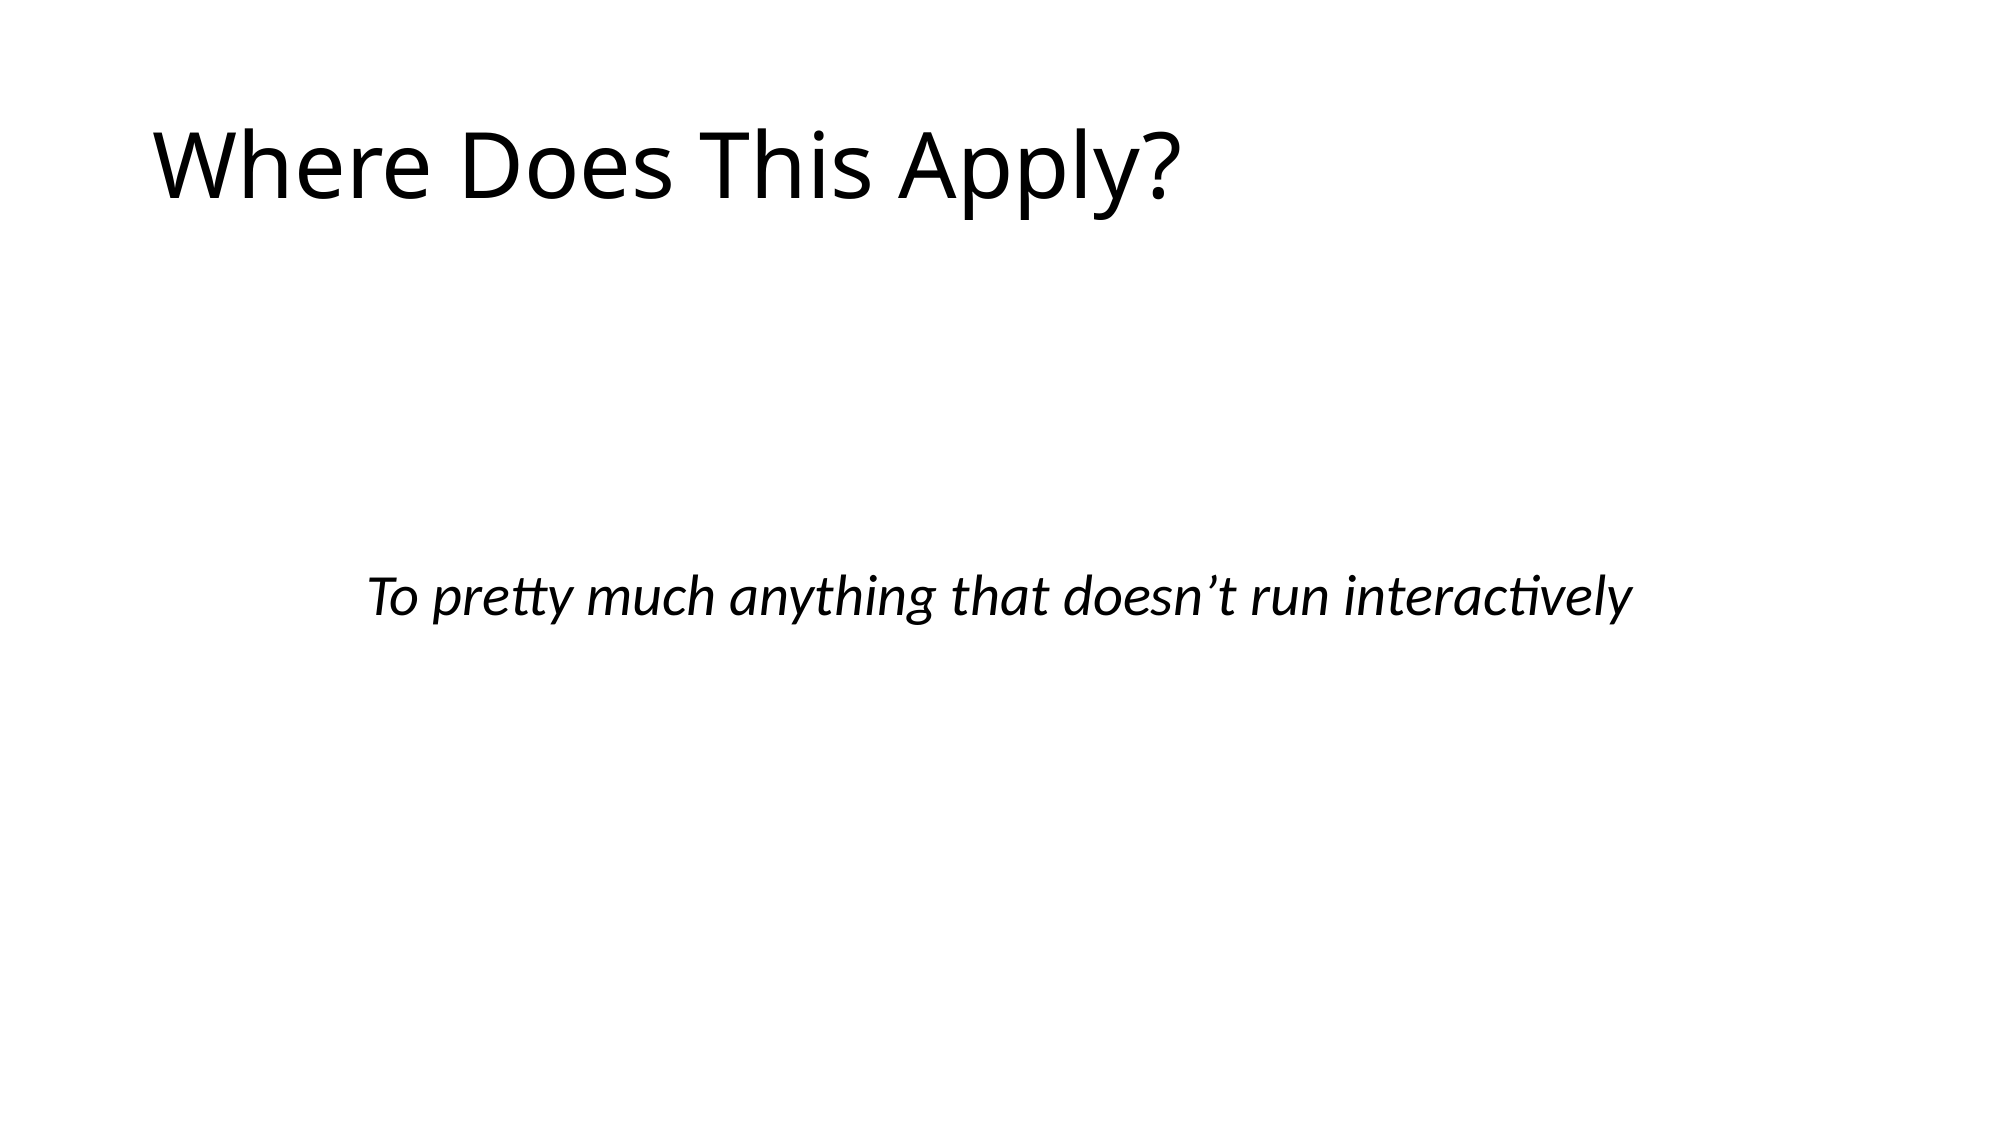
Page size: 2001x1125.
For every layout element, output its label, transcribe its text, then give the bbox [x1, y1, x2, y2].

list To pretty much anything that doesn’t run interactively [137, 299, 1863, 1014]
title Where Does This Apply? [137, 59, 1863, 278]
